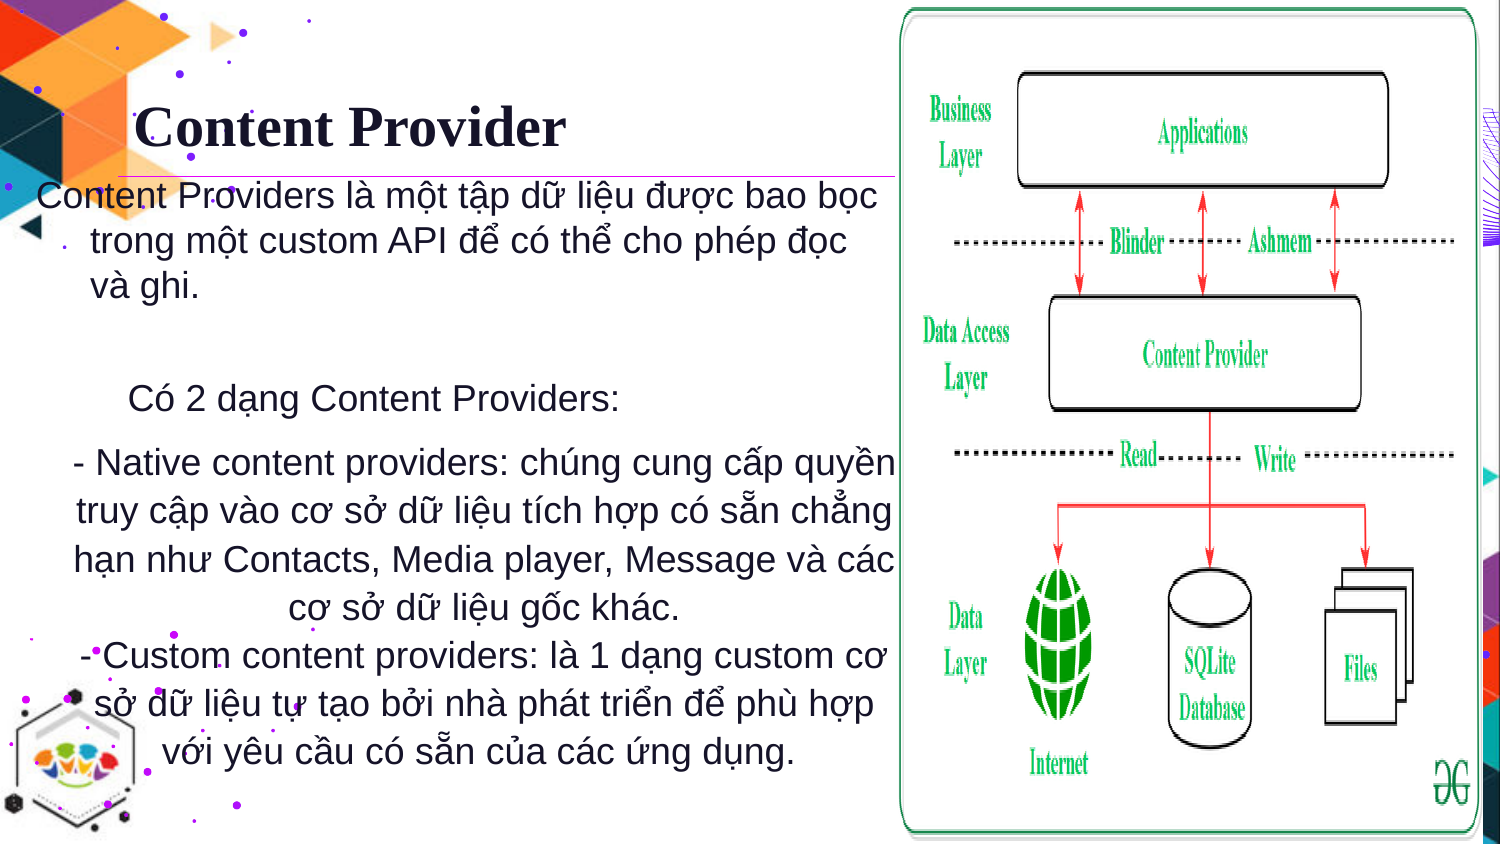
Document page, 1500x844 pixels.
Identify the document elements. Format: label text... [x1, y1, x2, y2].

subtitle Content Providers là một tập dữ liệu được bao bọc trong một custom API để có thể cho phép đọc và ghi. Có 2 dạng Content Providers: - Native content providers: chúng cung cấp quyền truy cập vào cơ sở dữ liệu tích hợp có sẵn chẳng hạn như Contacts, Media player, Message và các cơ sở dữ liệu gốc khác. - Custom content providers: là 1 dạng custom cơ sở dữ liệu tự tạo bởi nhà phát triển để phù hợp với yêu cầu có sẵn của các ứng dụng. [0, 186, 890, 844]
picture [0, 0, 1500, 844]
title Content Provider [118, 72, 890, 167]
